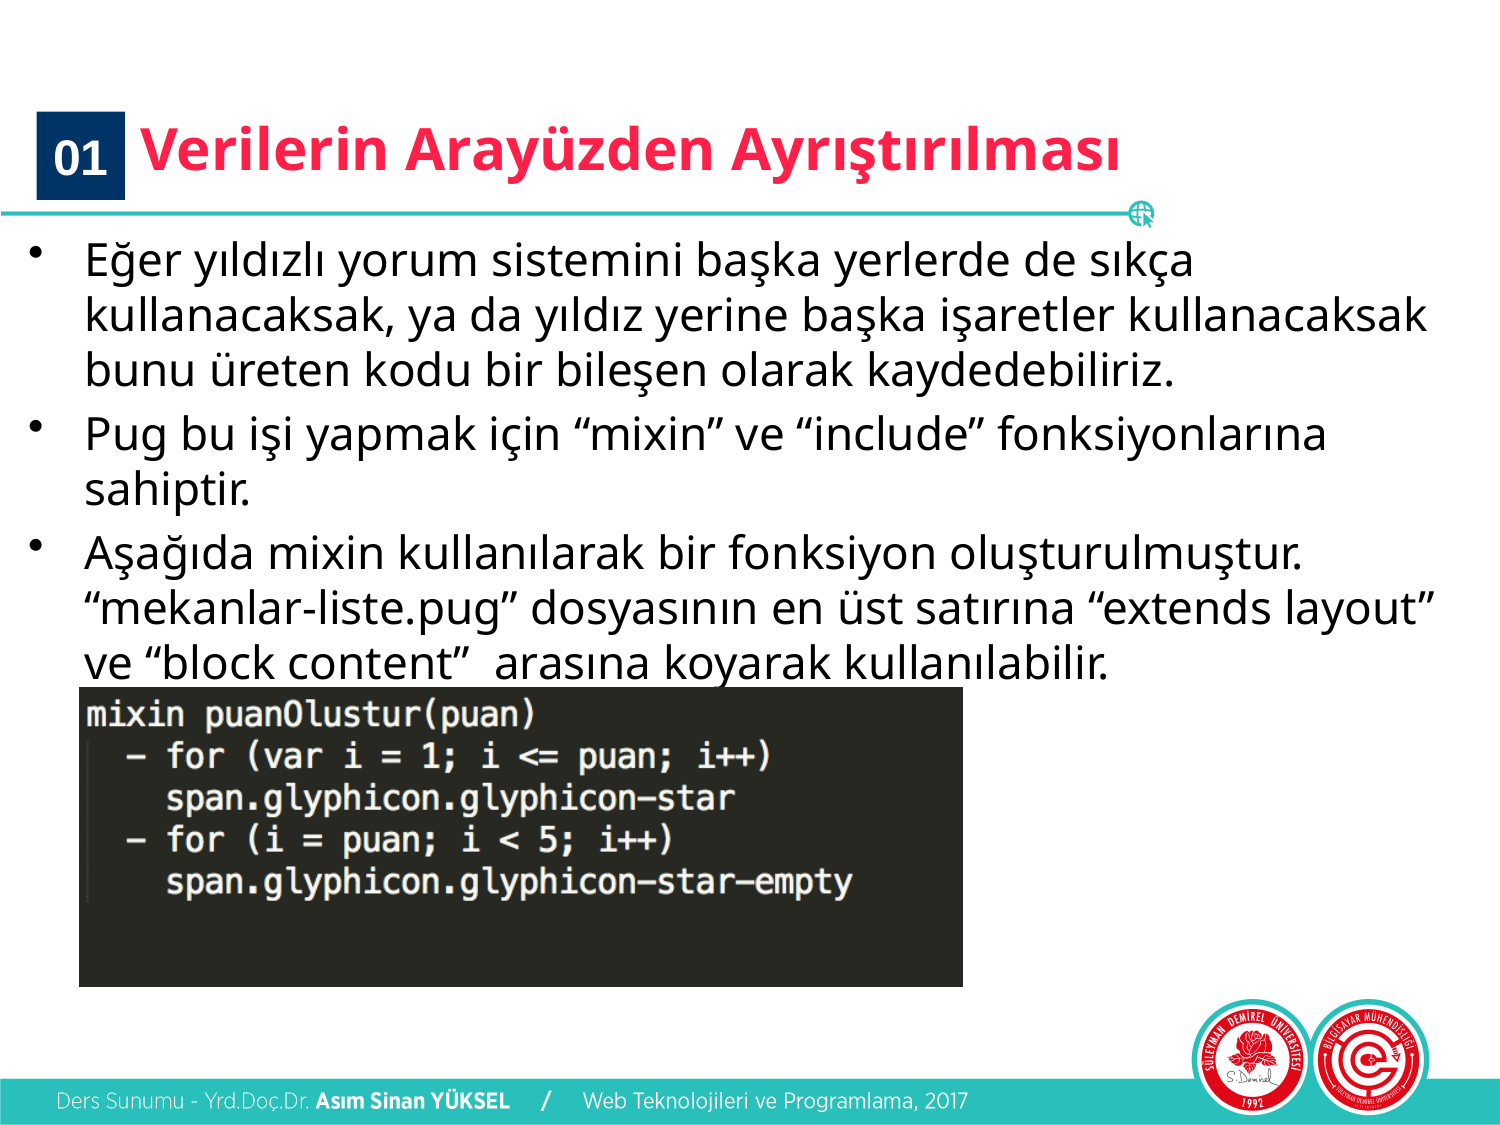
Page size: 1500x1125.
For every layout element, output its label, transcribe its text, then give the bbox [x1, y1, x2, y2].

title Verilerin Arayüzden Ayrıştırılması [125, 33, 1313, 190]
list Eğer yıldızlı yorum sistemini başka yerlerde de sıkça kullanacaksak, ya da yıldız yerine başka işaretler kullanacaksak bunu üreten kodu bir bileşen olarak kaydedebiliriz. Pug bu işi yapmak için “mixin” ve “include” fonksiyonlarına sahiptir. Aşağıda mixin kullanılarak bir fonksiyon oluşturulmuştur. “mekanlar-liste.pug” dosyasının en üst satırına “extends layout” ve “block content” arasına koyarak kullanılabilir. [13, 222, 1488, 1073]
text_box 01 [36, 111, 125, 200]
picture [0, 0, 1500, 1125]
